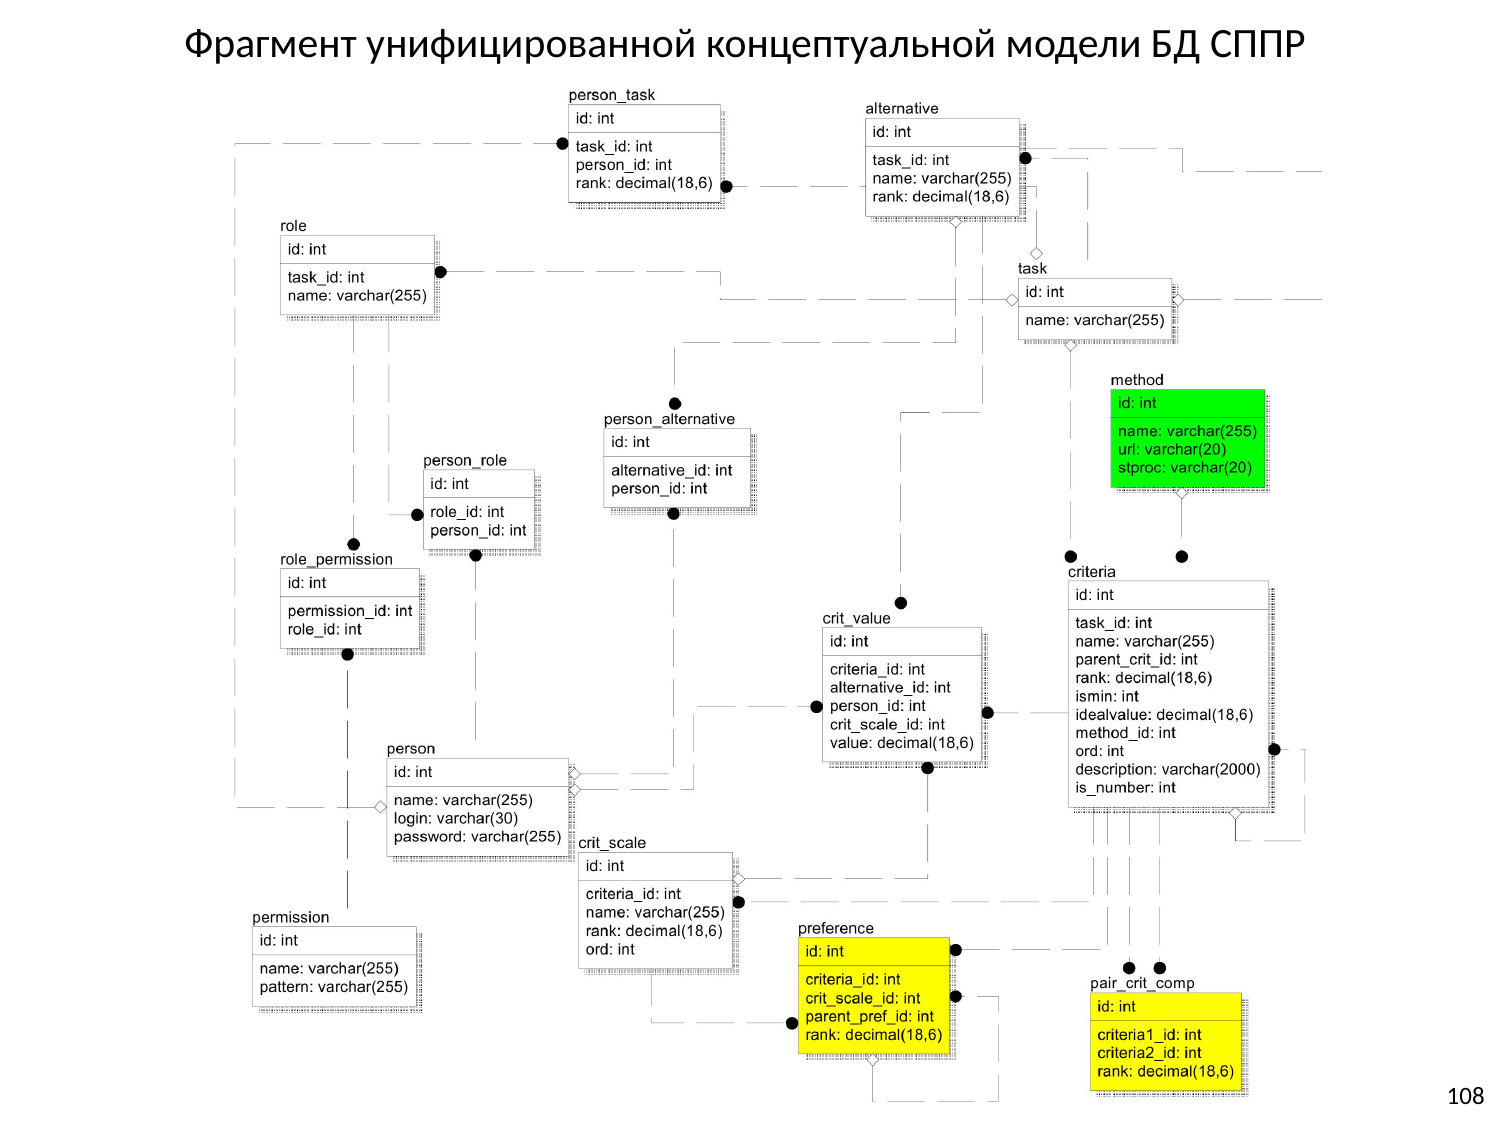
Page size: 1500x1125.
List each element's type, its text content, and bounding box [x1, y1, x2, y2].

picture [198, 80, 1322, 1125]
title Фрагмент унифицированной концептуальной модели БД СППР [0, 0, 1500, 81]
slide_number 108 [1327, 1065, 1500, 1125]
